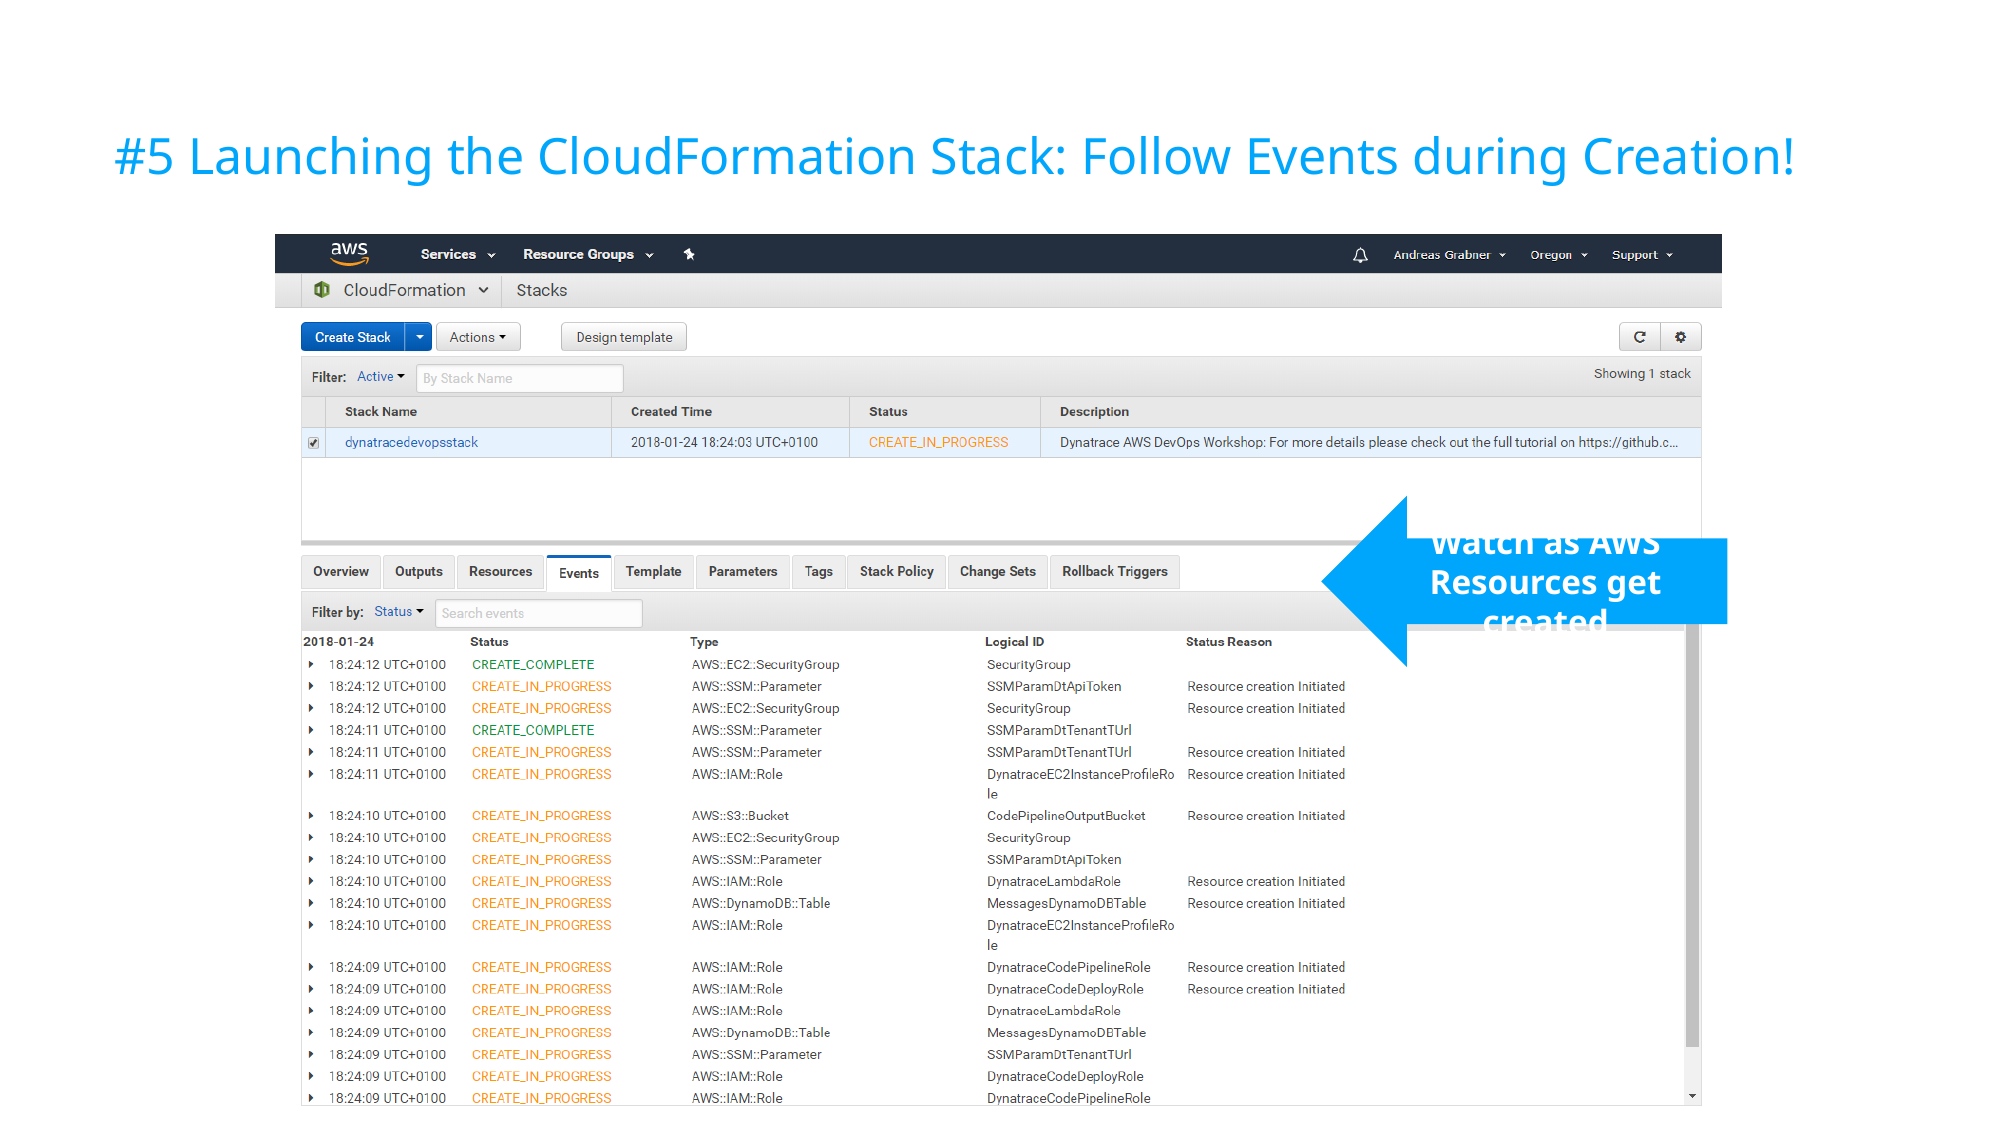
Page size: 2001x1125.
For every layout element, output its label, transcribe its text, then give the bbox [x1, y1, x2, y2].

picture [1608, 576, 1624, 601]
picture [1546, 576, 1559, 594]
picture [1583, 576, 1596, 594]
picture [1563, 576, 1579, 594]
picture [1433, 571, 1449, 593]
picture [1473, 576, 1486, 594]
title #5 Launching the CloudFormation Stack: Follow Events during Creation! [114, 93, 1882, 204]
picture [1648, 573, 1660, 594]
picture [275, 234, 1722, 1110]
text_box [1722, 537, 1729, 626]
picture [1454, 576, 1469, 594]
picture [1629, 576, 1645, 594]
picture [1511, 576, 1527, 594]
picture [1533, 576, 1543, 593]
picture [1490, 576, 1506, 594]
